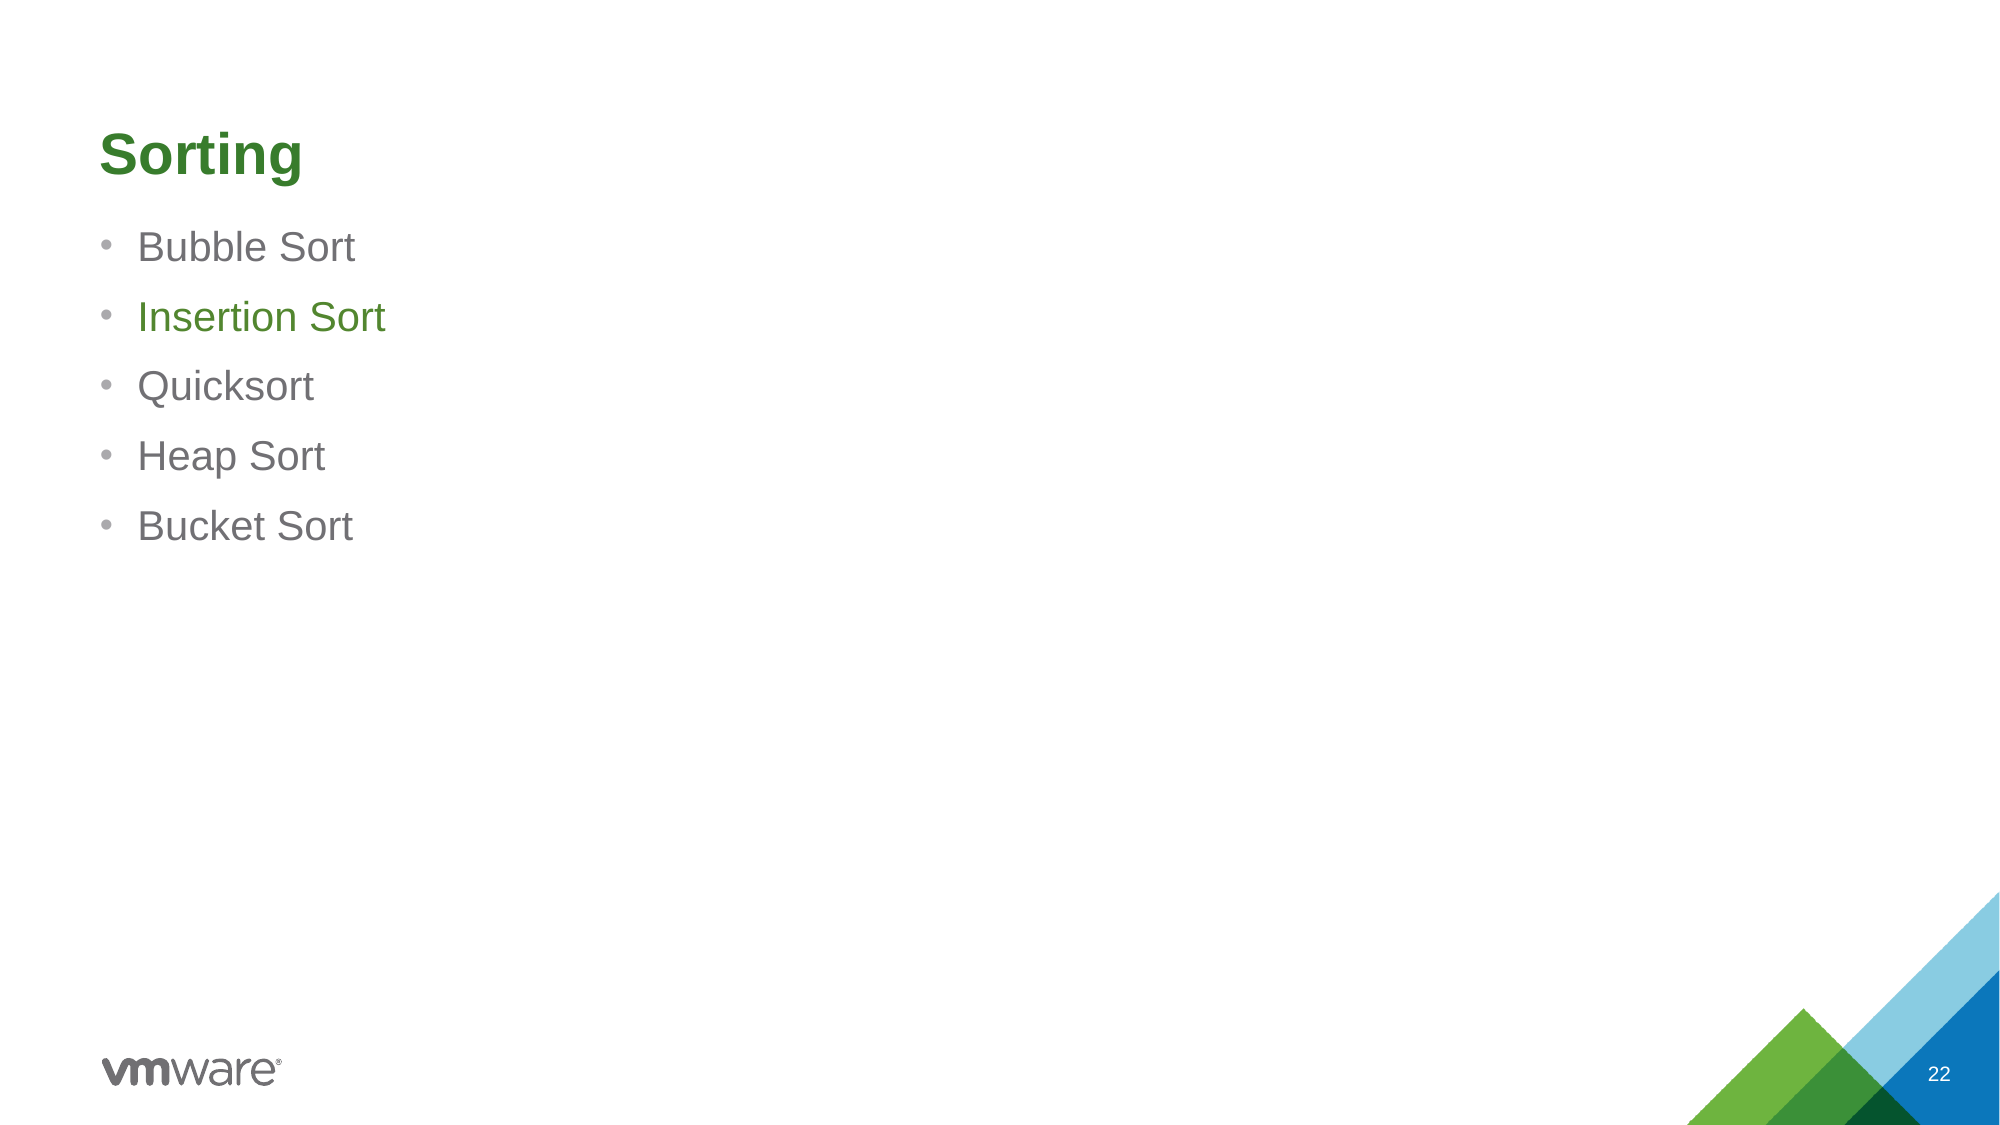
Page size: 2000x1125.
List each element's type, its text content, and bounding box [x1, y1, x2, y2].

slide_number 22 [1902, 1060, 1977, 1085]
list Bubble Sort Insertion Sort Quicksort Heap Sort Bucket Sort [99, 224, 1900, 988]
picture [1674, 887, 2000, 1125]
title Sorting [99, 54, 1900, 188]
